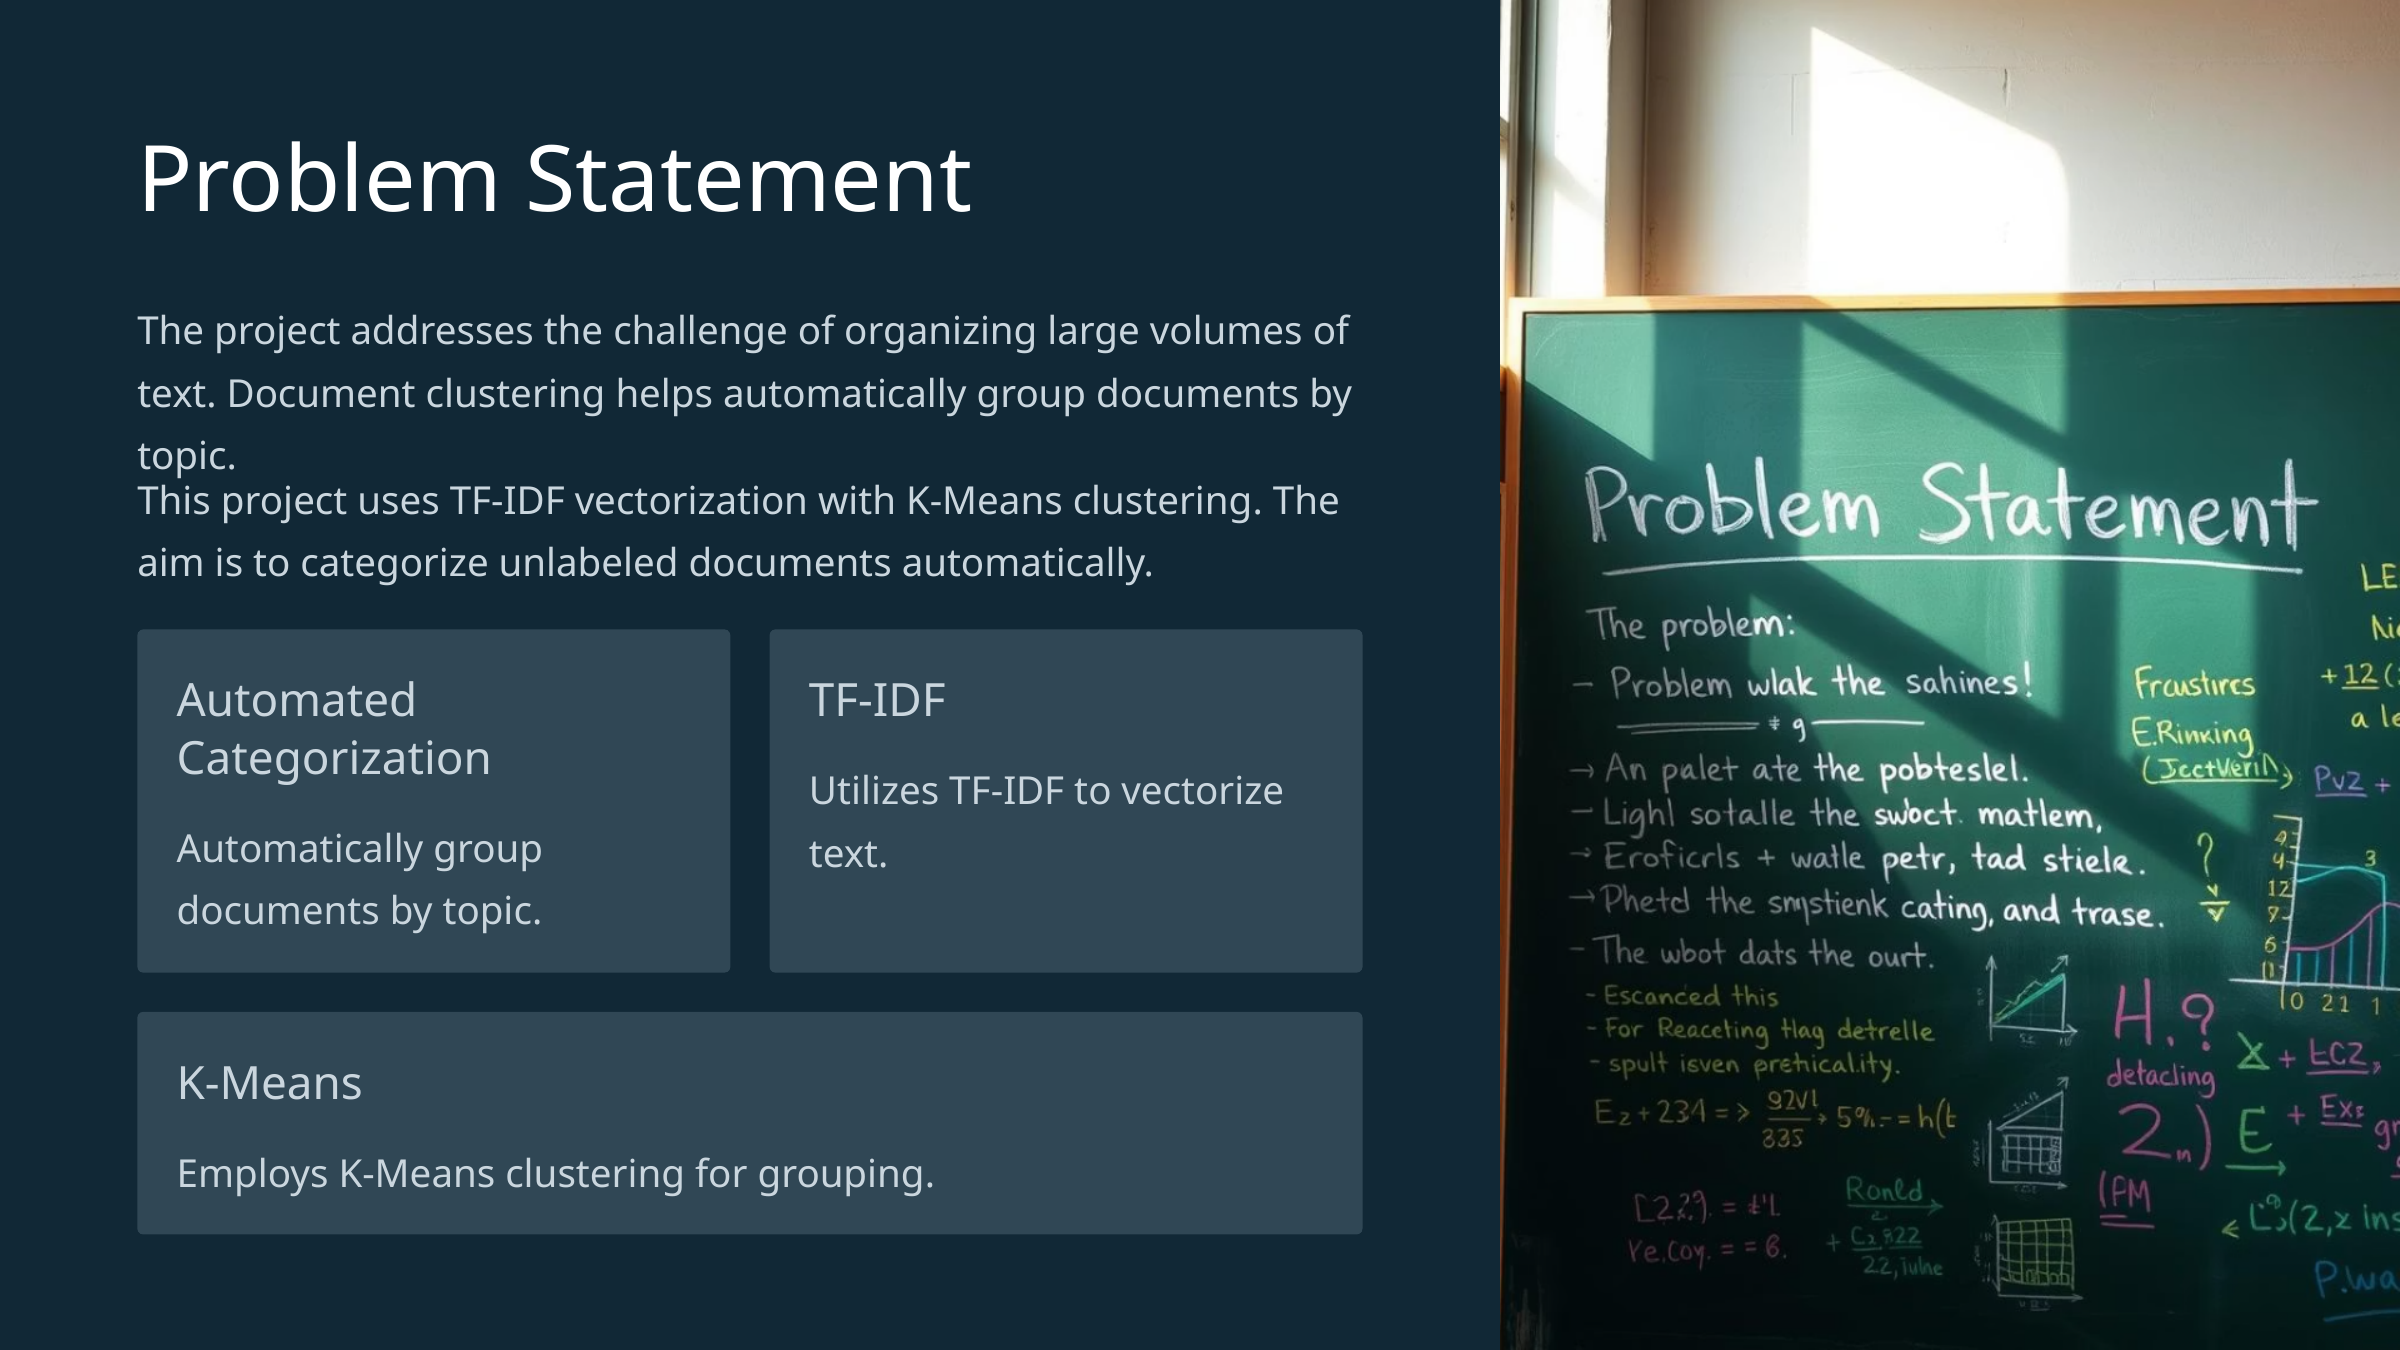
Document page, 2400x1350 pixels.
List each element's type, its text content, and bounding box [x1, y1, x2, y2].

text_box This project uses TF-IDF vectorization with K-Means clustering. The aim is to categorize unlabeled documents automatically. [137, 459, 1363, 586]
text_box Employs K-Means clustering for grouping. [176, 1132, 1324, 1196]
text_box Automated Categorization [176, 668, 692, 785]
text_box [137, 1011, 1363, 1235]
picture [1499, 0, 2400, 1350]
text_box Automatically group documents by topic. [176, 807, 692, 934]
text_box K-Means [176, 1051, 639, 1109]
text_box Problem Statement [137, 115, 1222, 231]
text_box TF-IDF [808, 668, 1271, 727]
text_box [769, 629, 1363, 973]
text_box [137, 629, 731, 973]
text_box Utilizes TF-IDF to vectorize text. [808, 749, 1324, 876]
text_box The project addresses the challenge of organizing large volumes of text. Document clustering helps automatically group documents by topic. [137, 289, 1363, 416]
